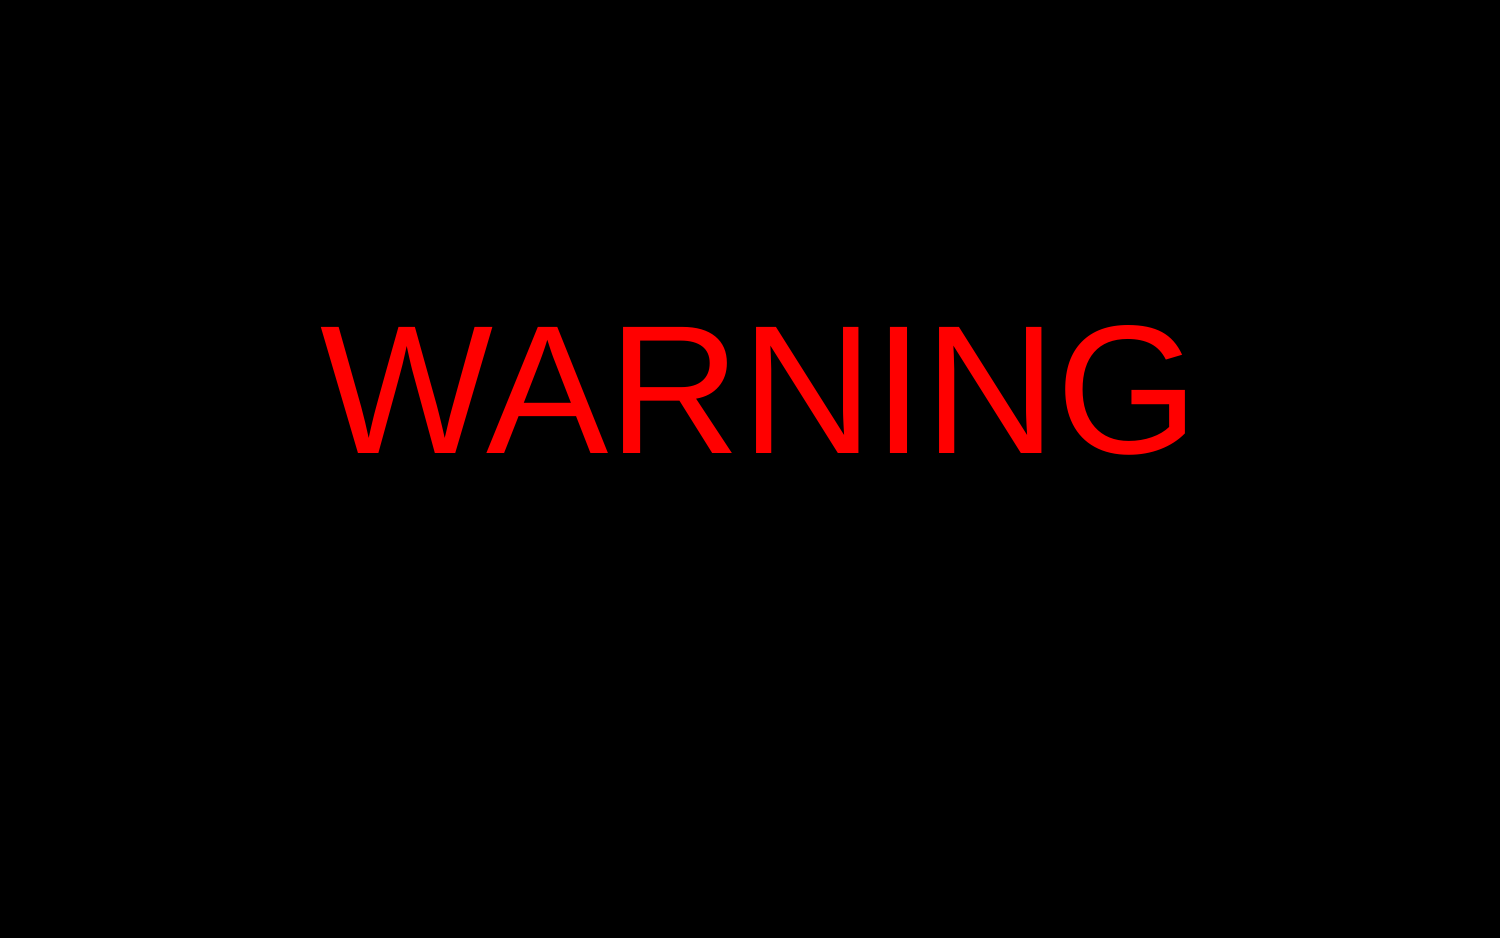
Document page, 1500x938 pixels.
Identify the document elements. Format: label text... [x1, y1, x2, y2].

text_box WARNING [305, 263, 1215, 498]
